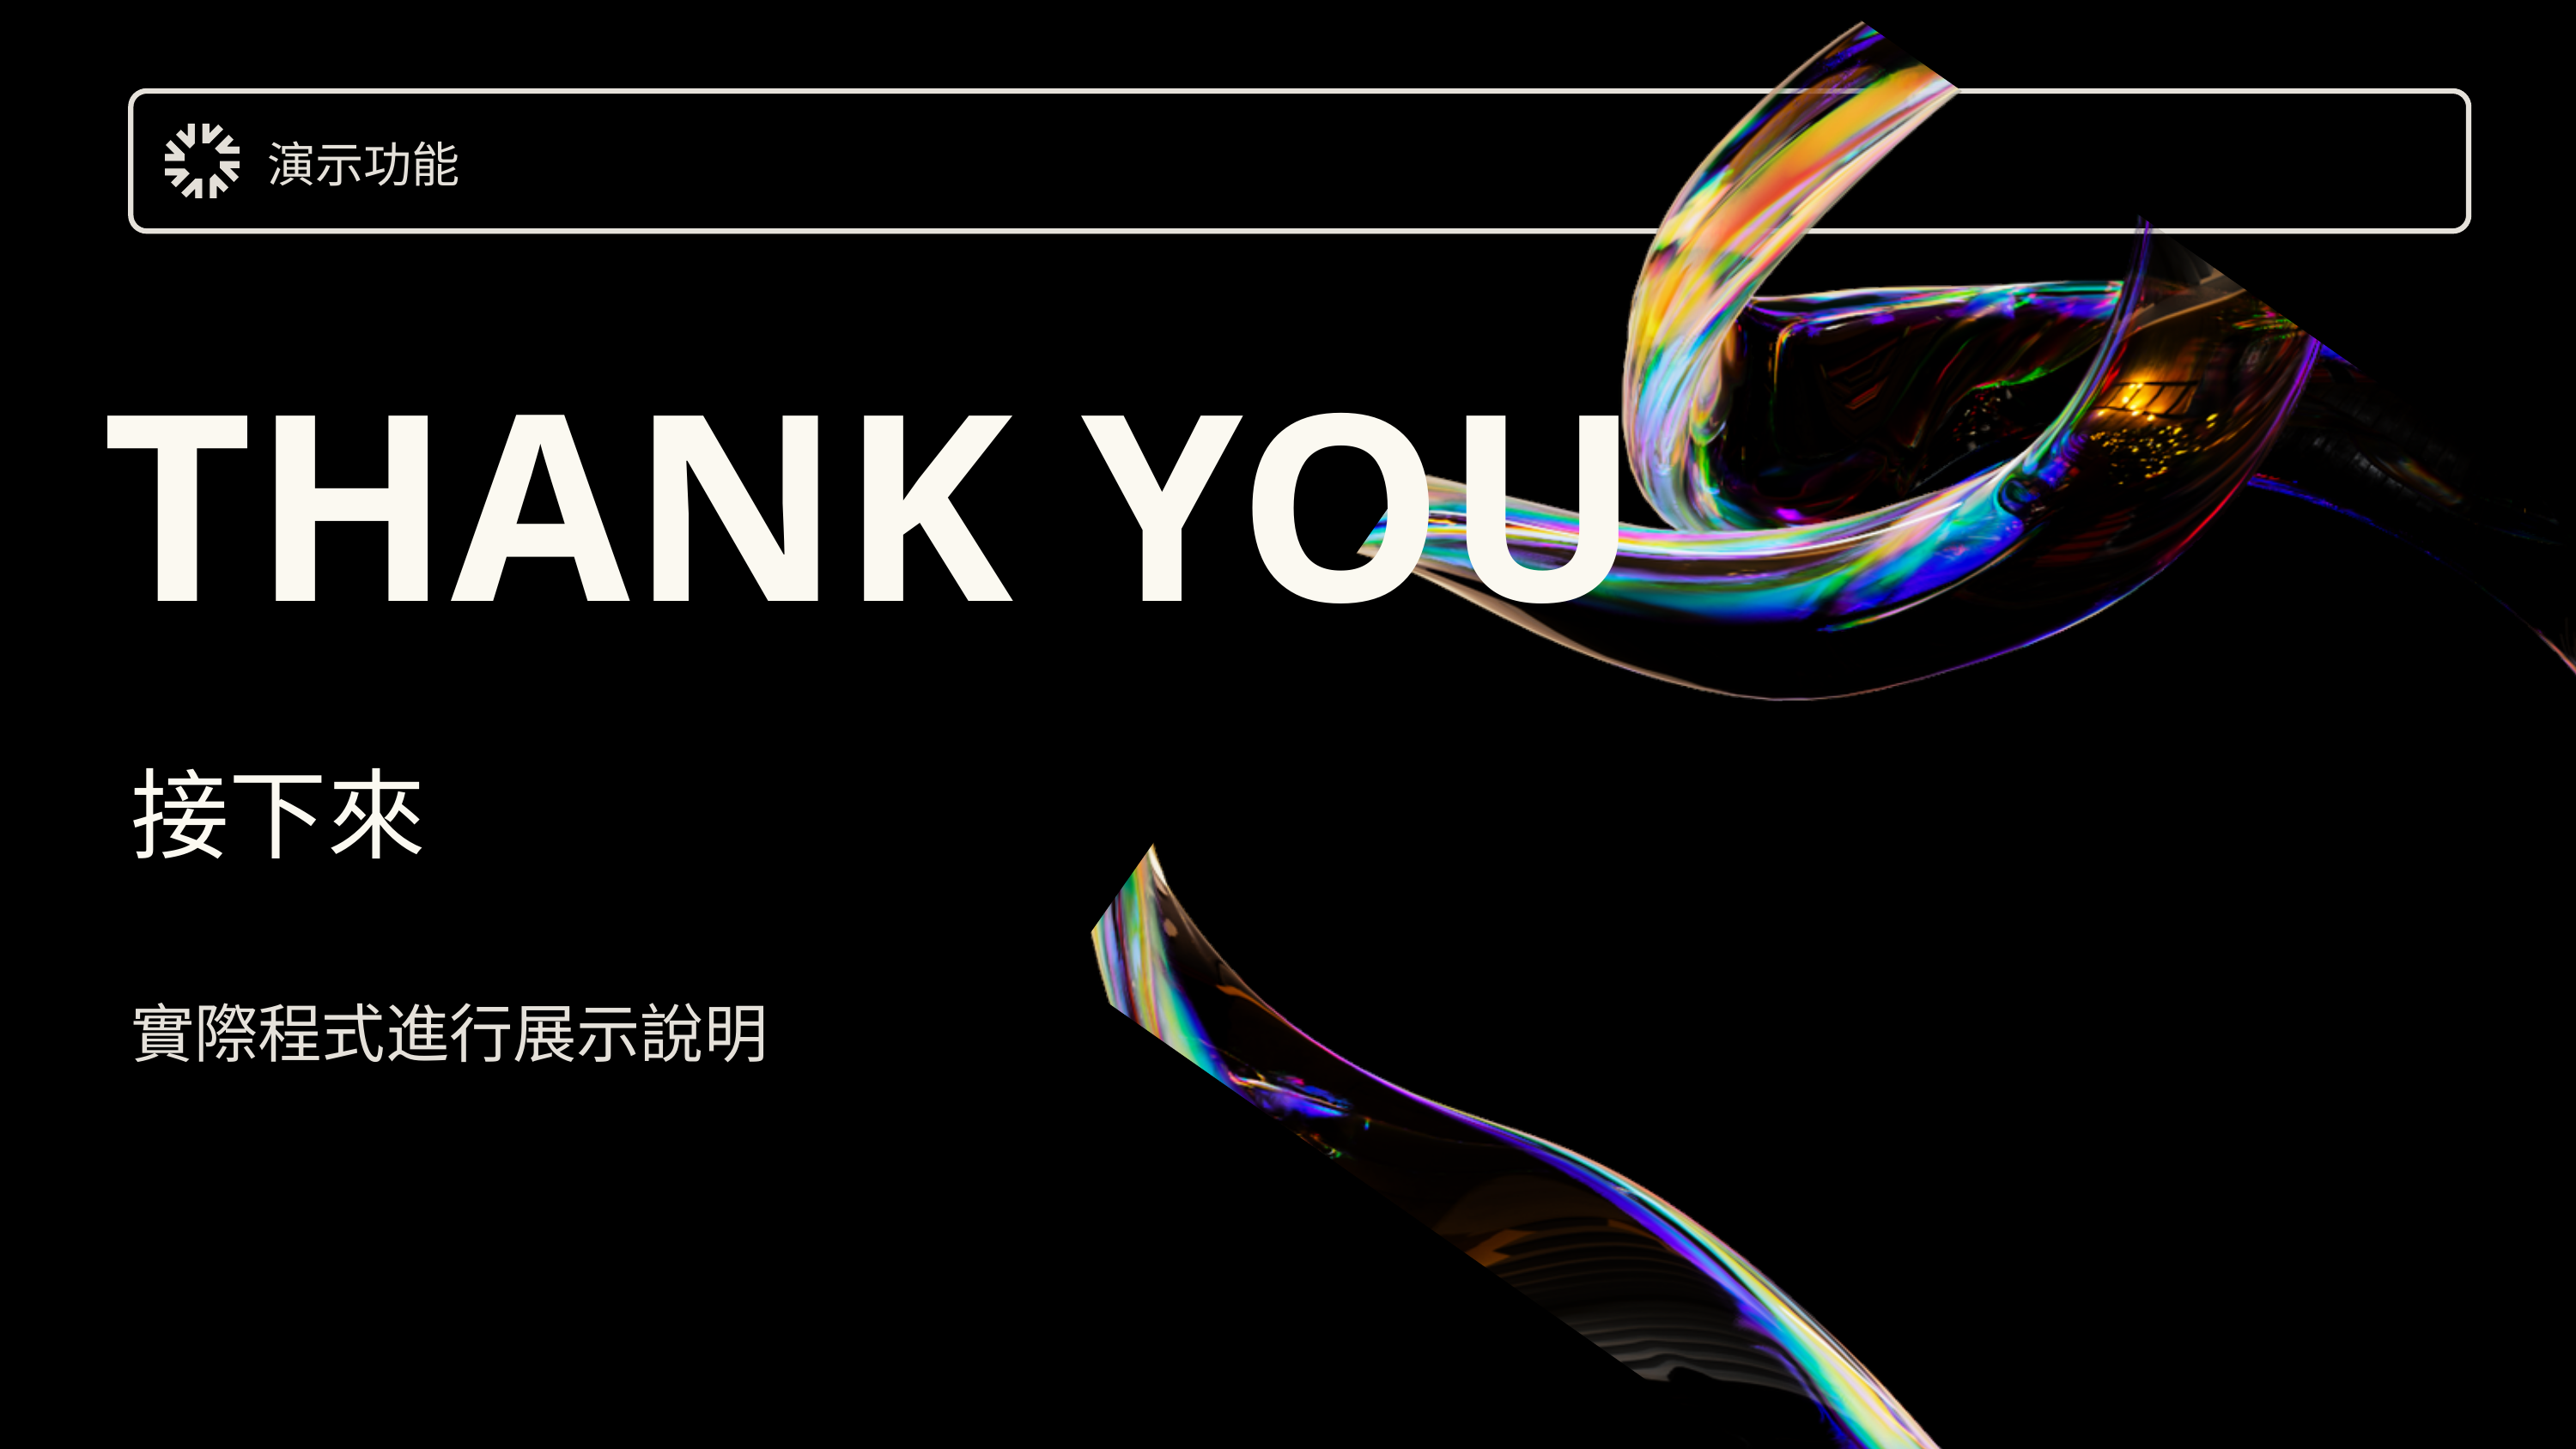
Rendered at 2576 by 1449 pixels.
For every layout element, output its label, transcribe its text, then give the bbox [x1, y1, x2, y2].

text_box 實際程式進行展示說明 [131, 980, 1181, 1070]
text_box 接下來 [131, 762, 1739, 871]
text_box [131, 90, 2470, 232]
text_box THANK YOU [102, 367, 1710, 653]
text_box [1680, 0, 1961, 90]
text_box [1063, 241, 2576, 1449]
